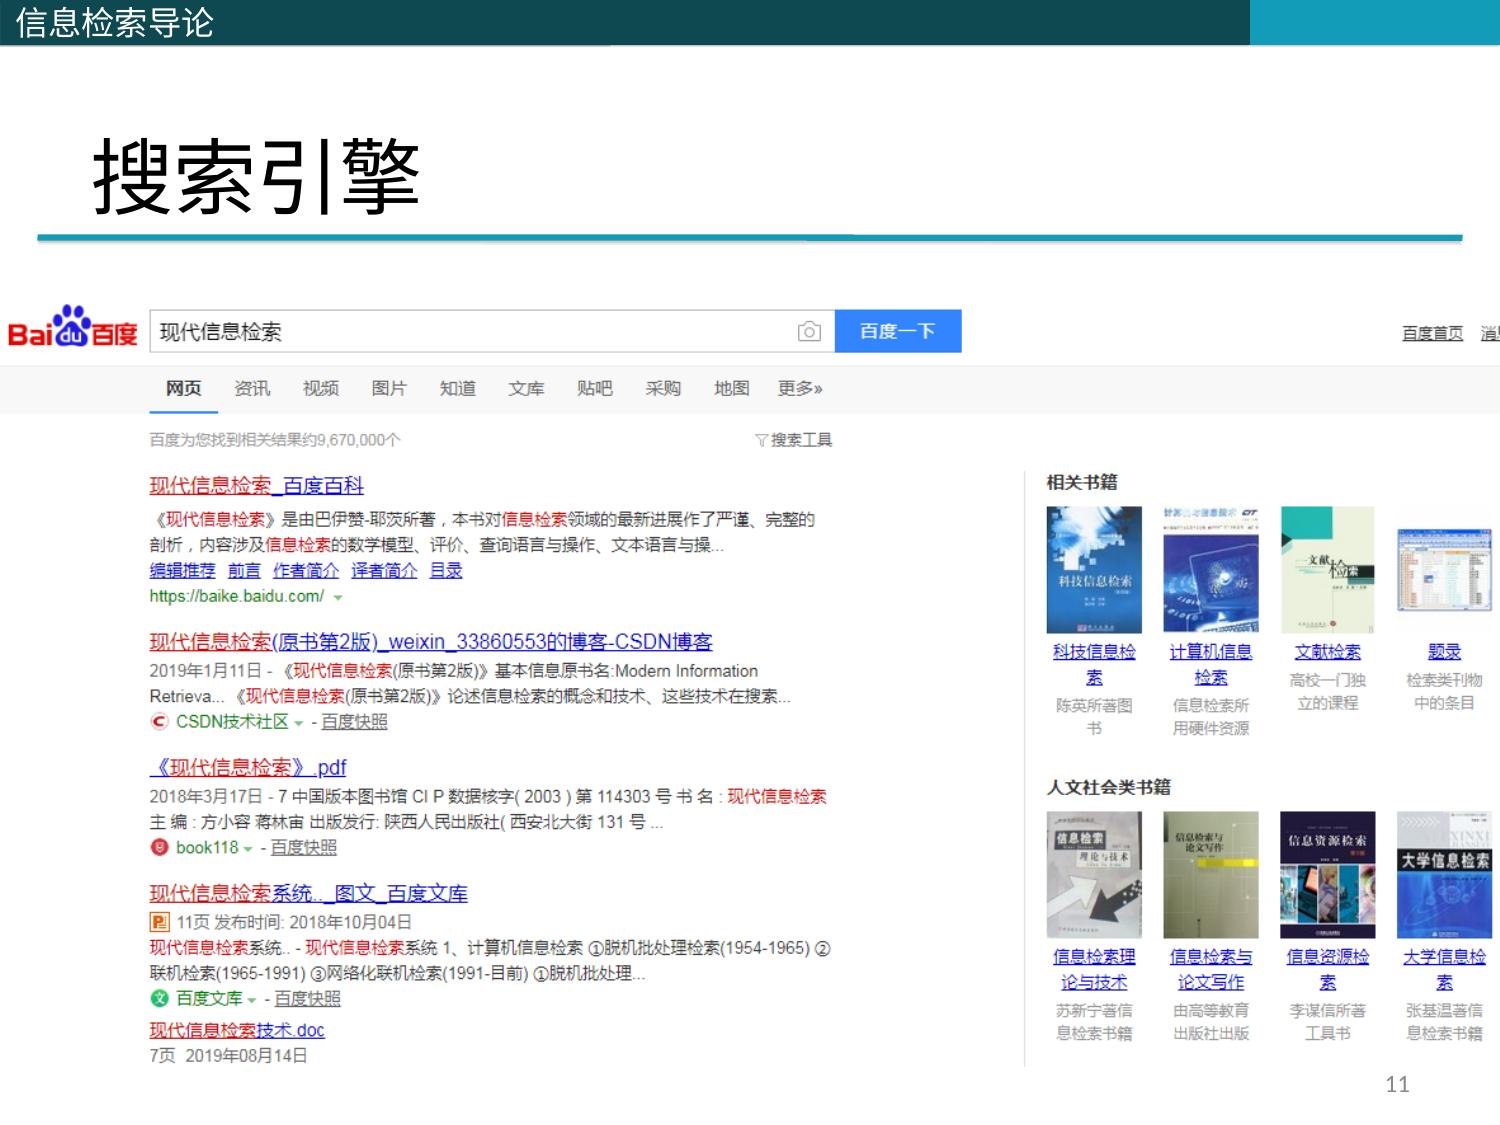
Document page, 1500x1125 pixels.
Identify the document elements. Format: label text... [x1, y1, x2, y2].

slide_number 11 [1074, 1075, 1425, 1103]
title 搜索引擎 [75, 45, 1425, 233]
picture [0, 301, 1500, 1067]
